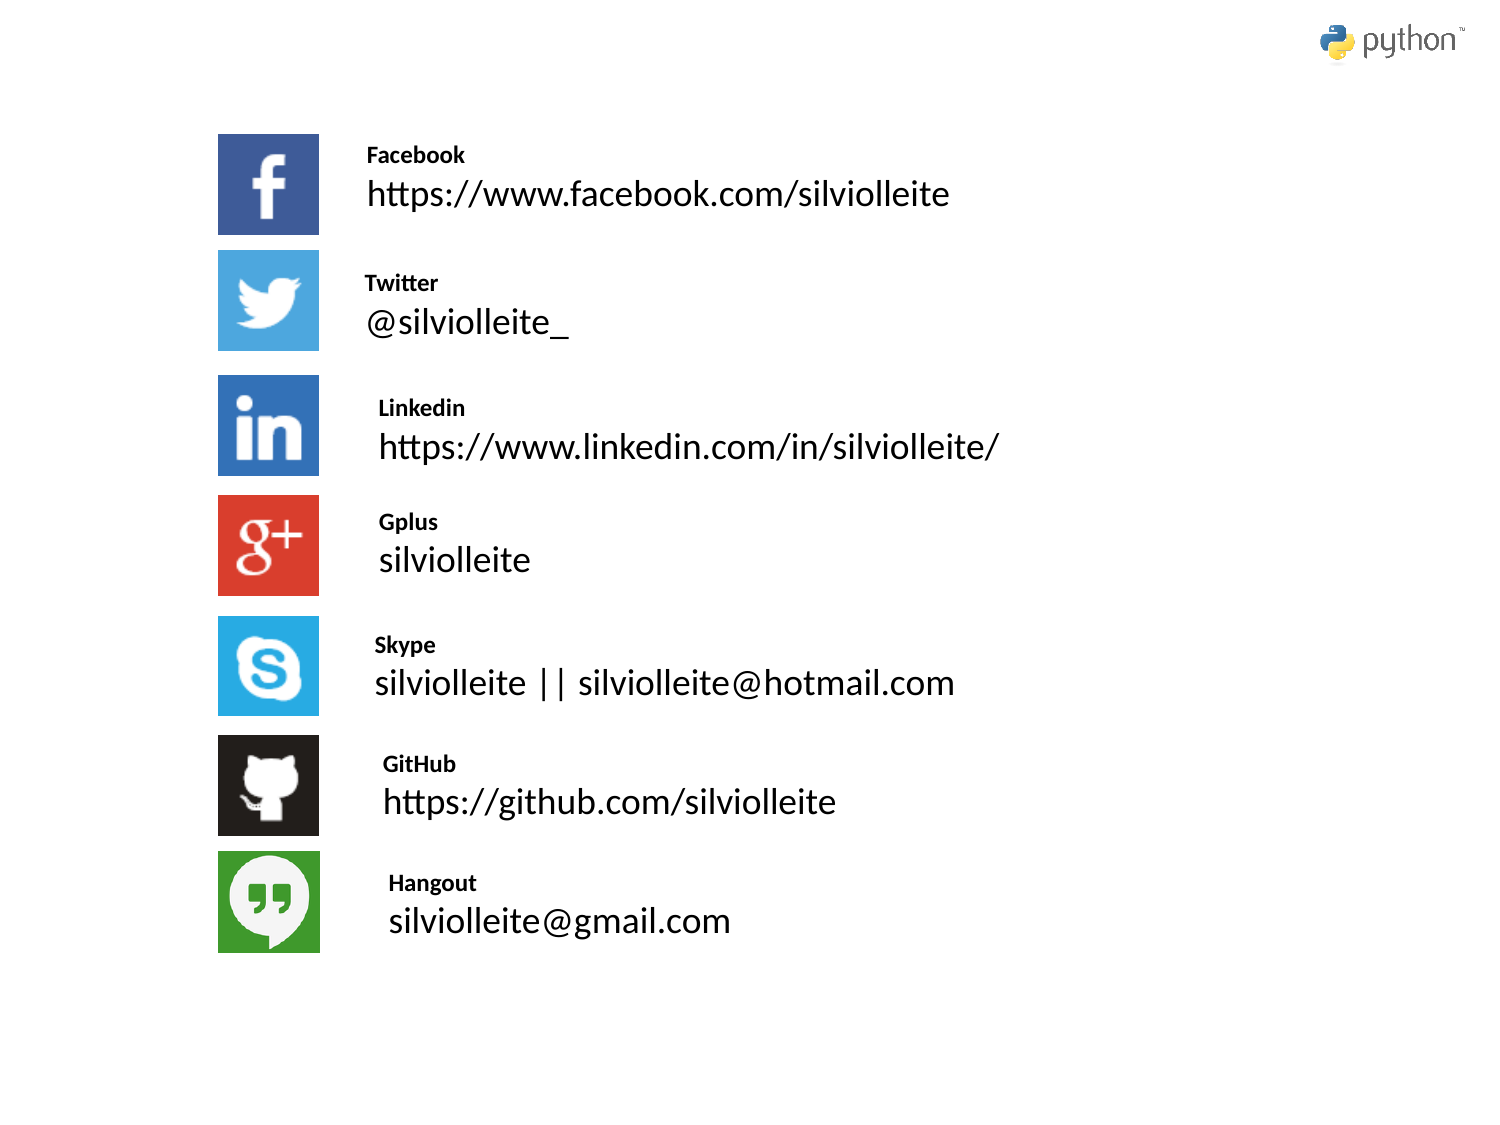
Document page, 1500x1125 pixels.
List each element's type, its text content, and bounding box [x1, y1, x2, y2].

text_box Skype silviolleite || silviolleite@hotmail.com [359, 620, 542, 711]
picture [218, 250, 319, 351]
picture [218, 134, 319, 235]
text_box Linkedin https://www.linkedin.com/in/silviolleite/ [363, 384, 1346, 475]
picture [218, 375, 319, 476]
picture [218, 615, 319, 717]
text_box Twitter @silviolleite_ [349, 259, 586, 350]
picture [218, 851, 320, 953]
text_box GitHub https://github.com/silviolleite [368, 740, 853, 830]
picture [1304, 7, 1480, 82]
picture [218, 735, 319, 836]
text_box Gplus silviolleite [364, 497, 1255, 588]
picture [218, 495, 319, 596]
text_box Hangout silviolleite@gmail.com [373, 859, 727, 949]
text_box Facebook https://www.facebook.com/silviolleite [352, 131, 966, 222]
